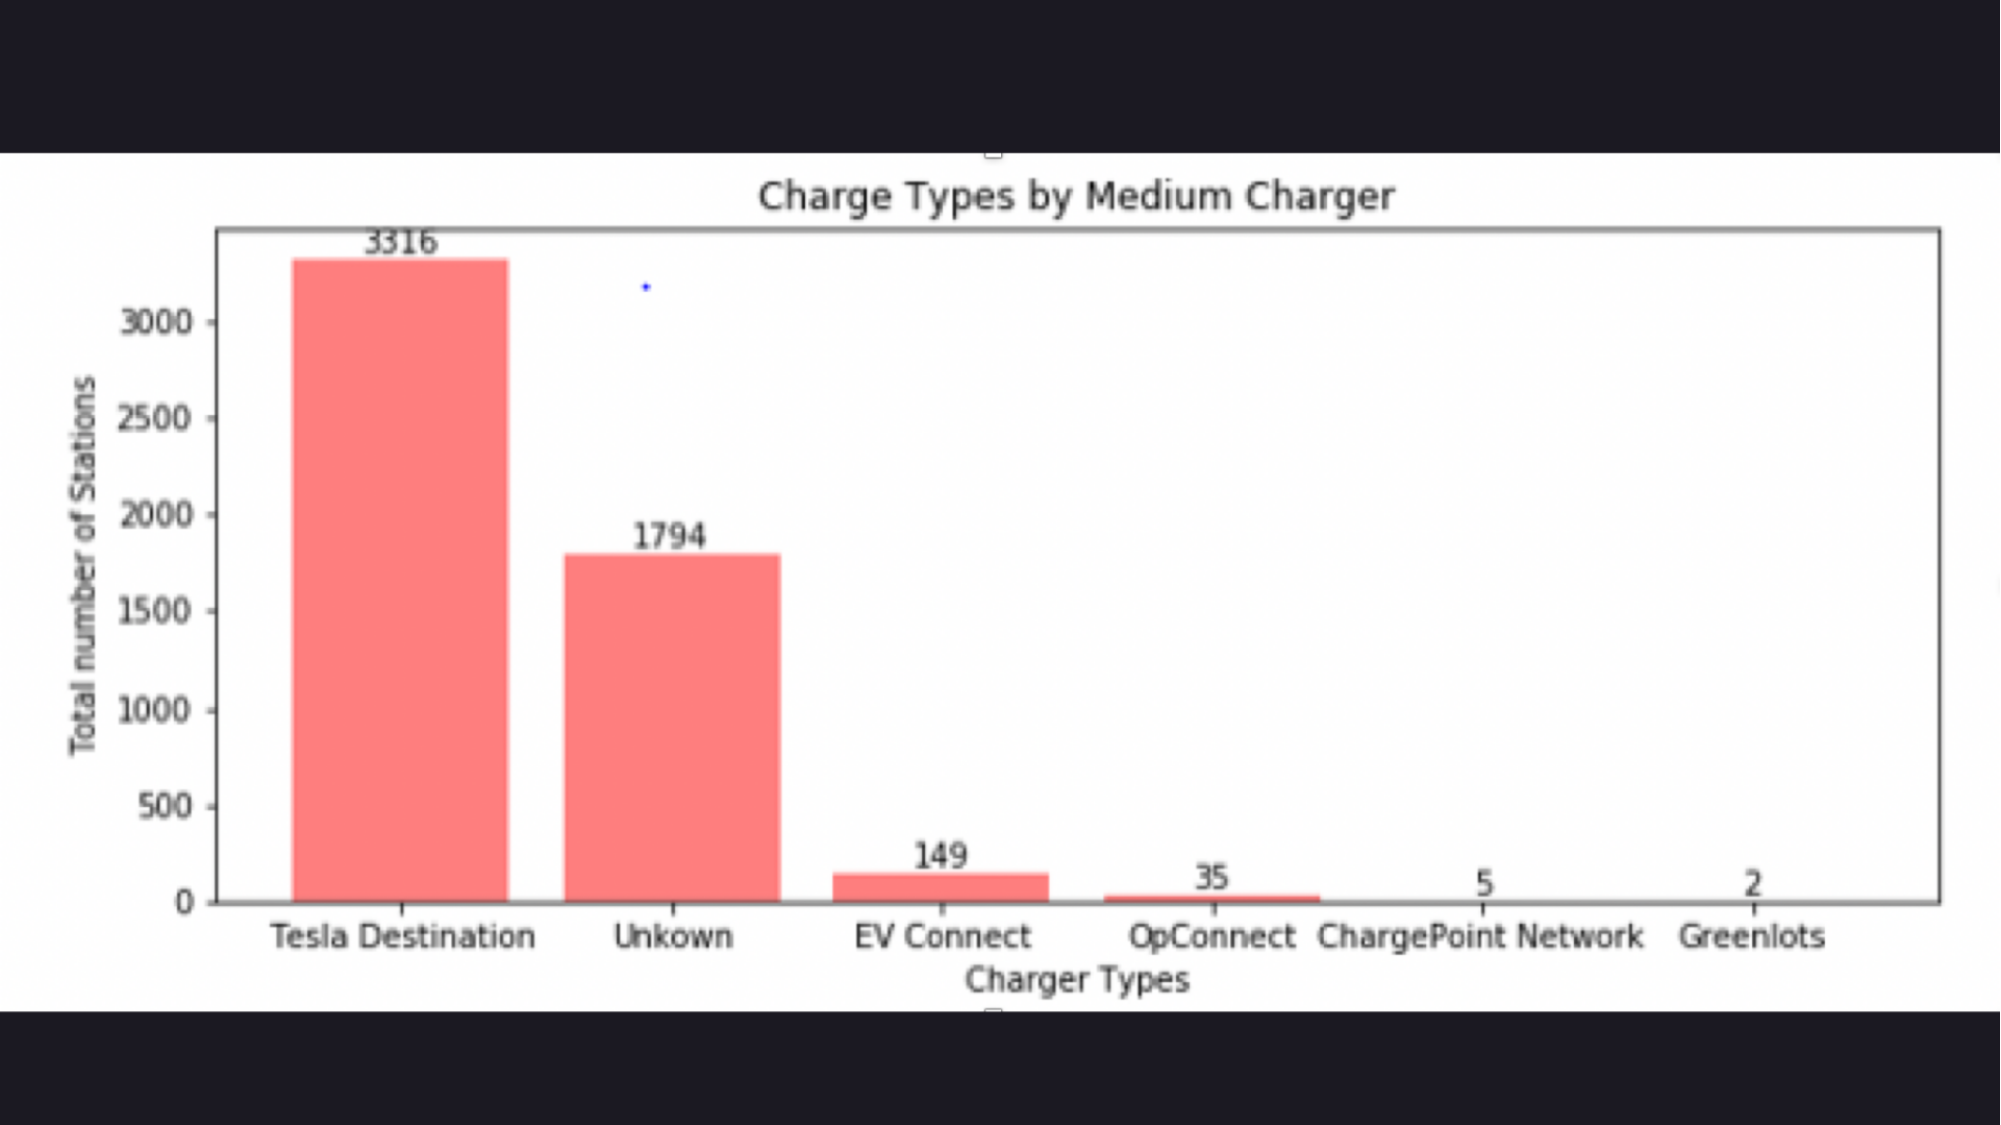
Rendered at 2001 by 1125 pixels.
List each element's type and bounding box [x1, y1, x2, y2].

list [0, 0, 2000, 1125]
